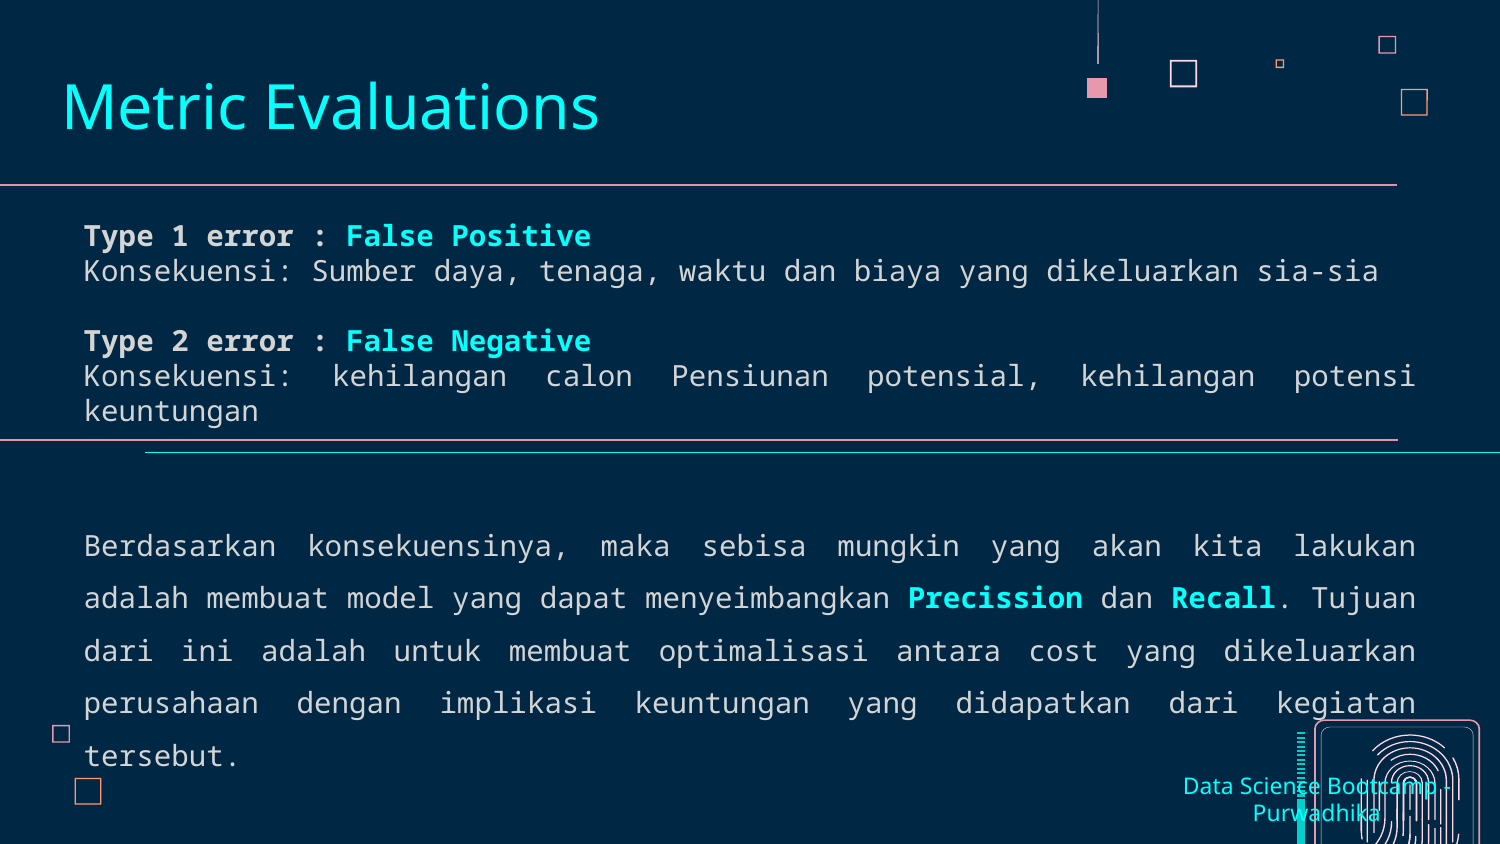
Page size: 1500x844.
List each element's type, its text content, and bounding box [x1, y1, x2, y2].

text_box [1297, 719, 1481, 844]
text_box Data Science Bootcamp - Purwadhika [1126, 712, 1500, 842]
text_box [1360, 734, 1460, 844]
title Metric Evaluations [45, 61, 1056, 157]
text_box Berdasarkan konsekuensinya, maka sebisa mungkin yang akan kita lakukan adalah membuat model yang dapat menyeimbangkan Precission dan Recall. Tujuan dari ini adalah untuk membuat optimalisasi antara cost yang dikeluarkan perusahaan dengan implikasi keuntungan yang didapatkan dari kegiatan tersebut. [68, 502, 1431, 780]
text_box Type 1 error : False Positive Konsekuensi: Sumber daya, tenaga, waktu dan biaya yang dikeluarkan sia-sia Type 2 error : False Negative Konsekuensi: kehilangan calon Pensiunan potensial, kehilangan potensi keuntungan [68, 210, 1431, 435]
